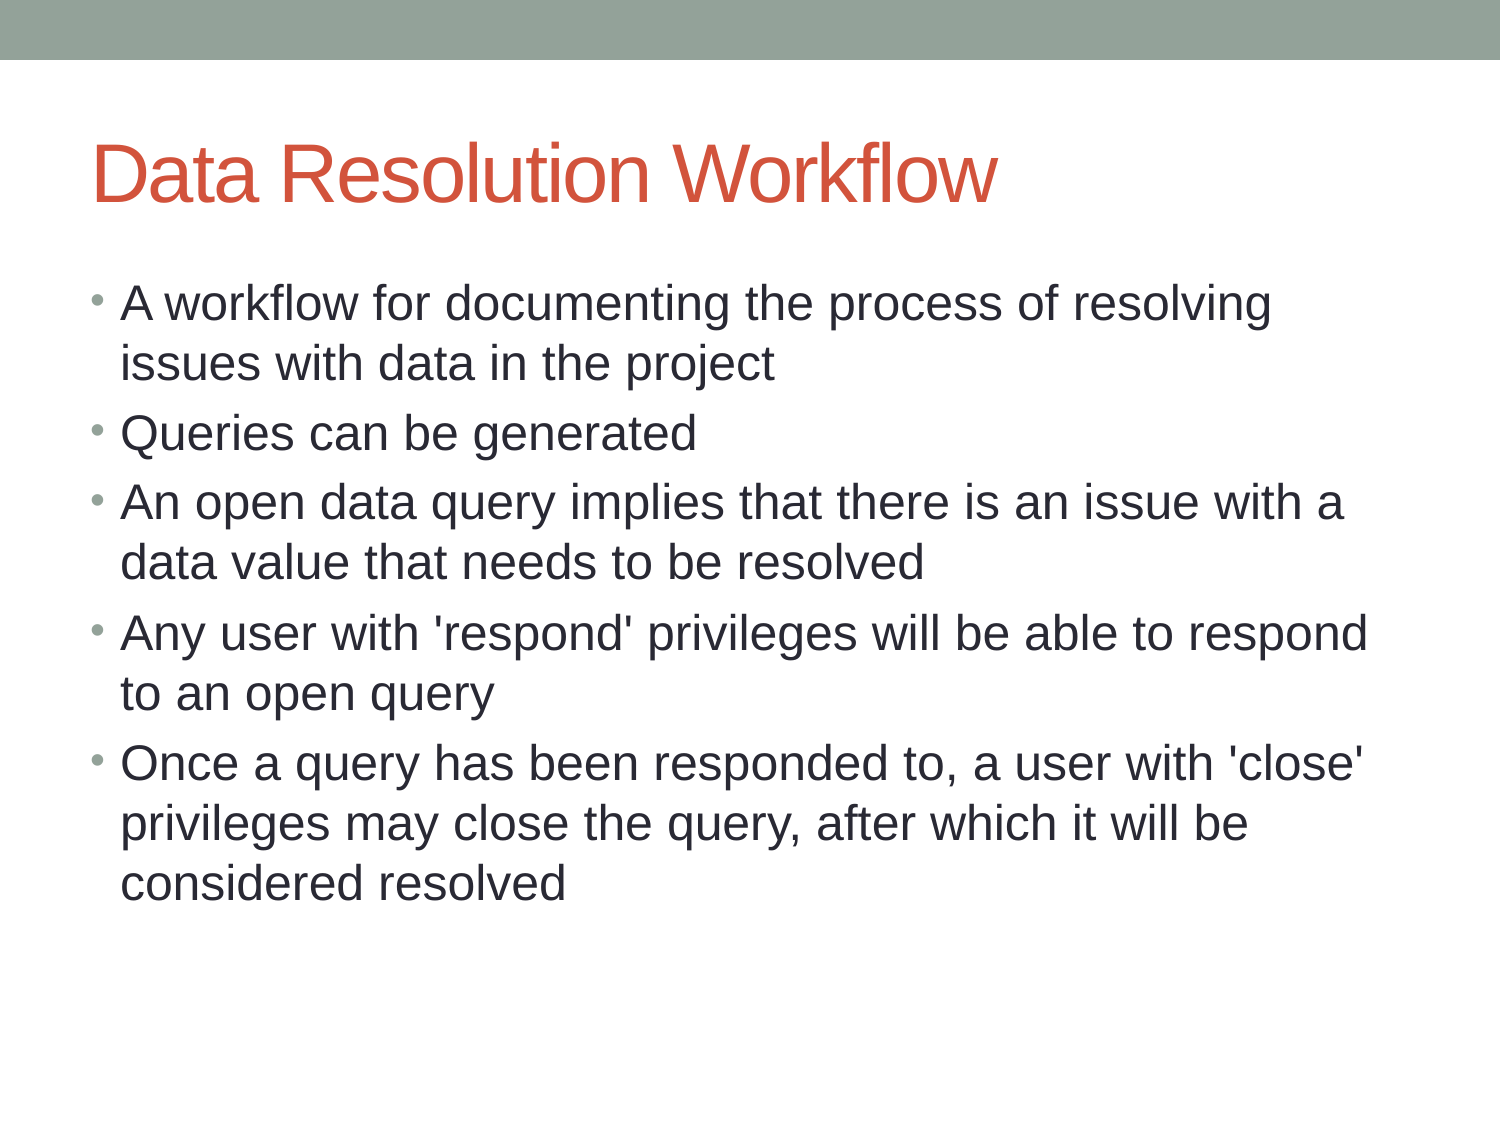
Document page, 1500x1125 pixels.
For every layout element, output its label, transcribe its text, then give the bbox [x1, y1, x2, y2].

title Data Resolution Workflow [75, 87, 1425, 250]
list A workflow for documenting the process of resolving issues with data in the project Queries can be generated An open data query implies that there is an issue with a data value that needs to be resolved Any user with 'respond' privileges will be able to respond to an open query Once a query has been responded to, a user with 'close' privileges may close the query, after which it will be considered resolved [75, 262, 1425, 1063]
